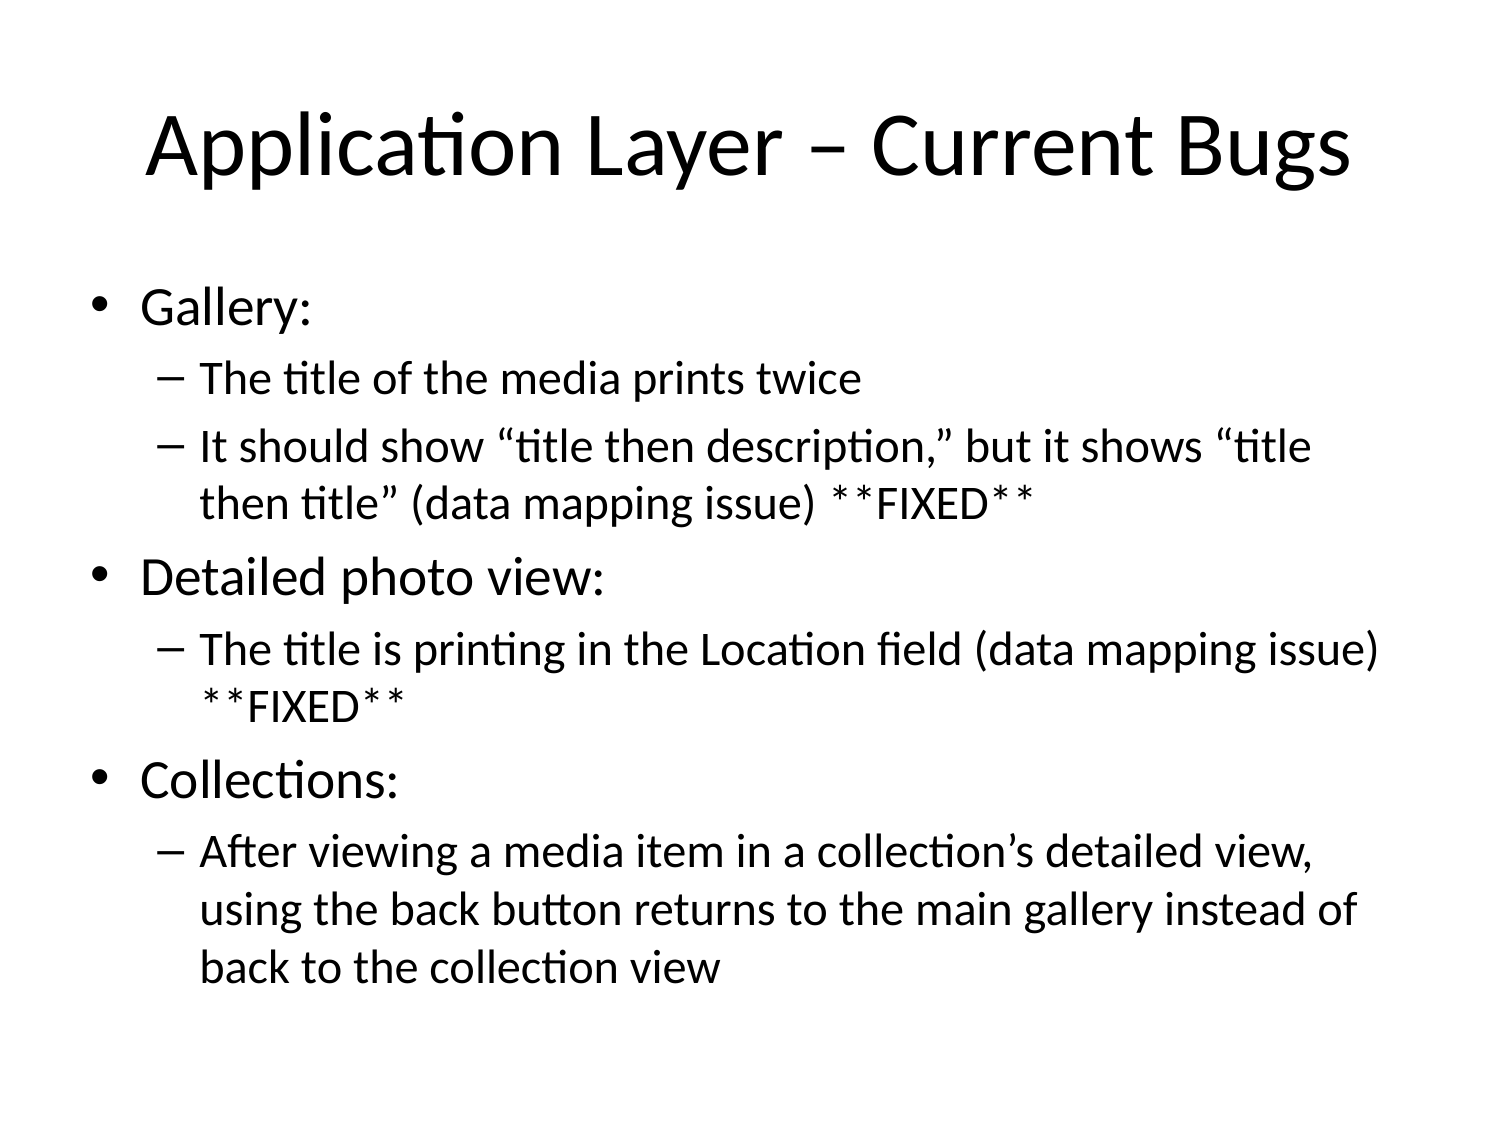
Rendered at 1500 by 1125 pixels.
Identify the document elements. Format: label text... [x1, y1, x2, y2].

title Application Layer – Current Bugs [75, 45, 1425, 233]
list Gallery: The title of the media prints twice It should show “title then description,” but it shows “title then title” (data mapping issue) **FIXED** Detailed photo view: The title is printing in the Location field (data mapping issue) **FIXED** Collections: After viewing a media item in a collection’s detailed view, using the back button returns to the main gallery instead of back to the collection view [75, 262, 1425, 1005]
